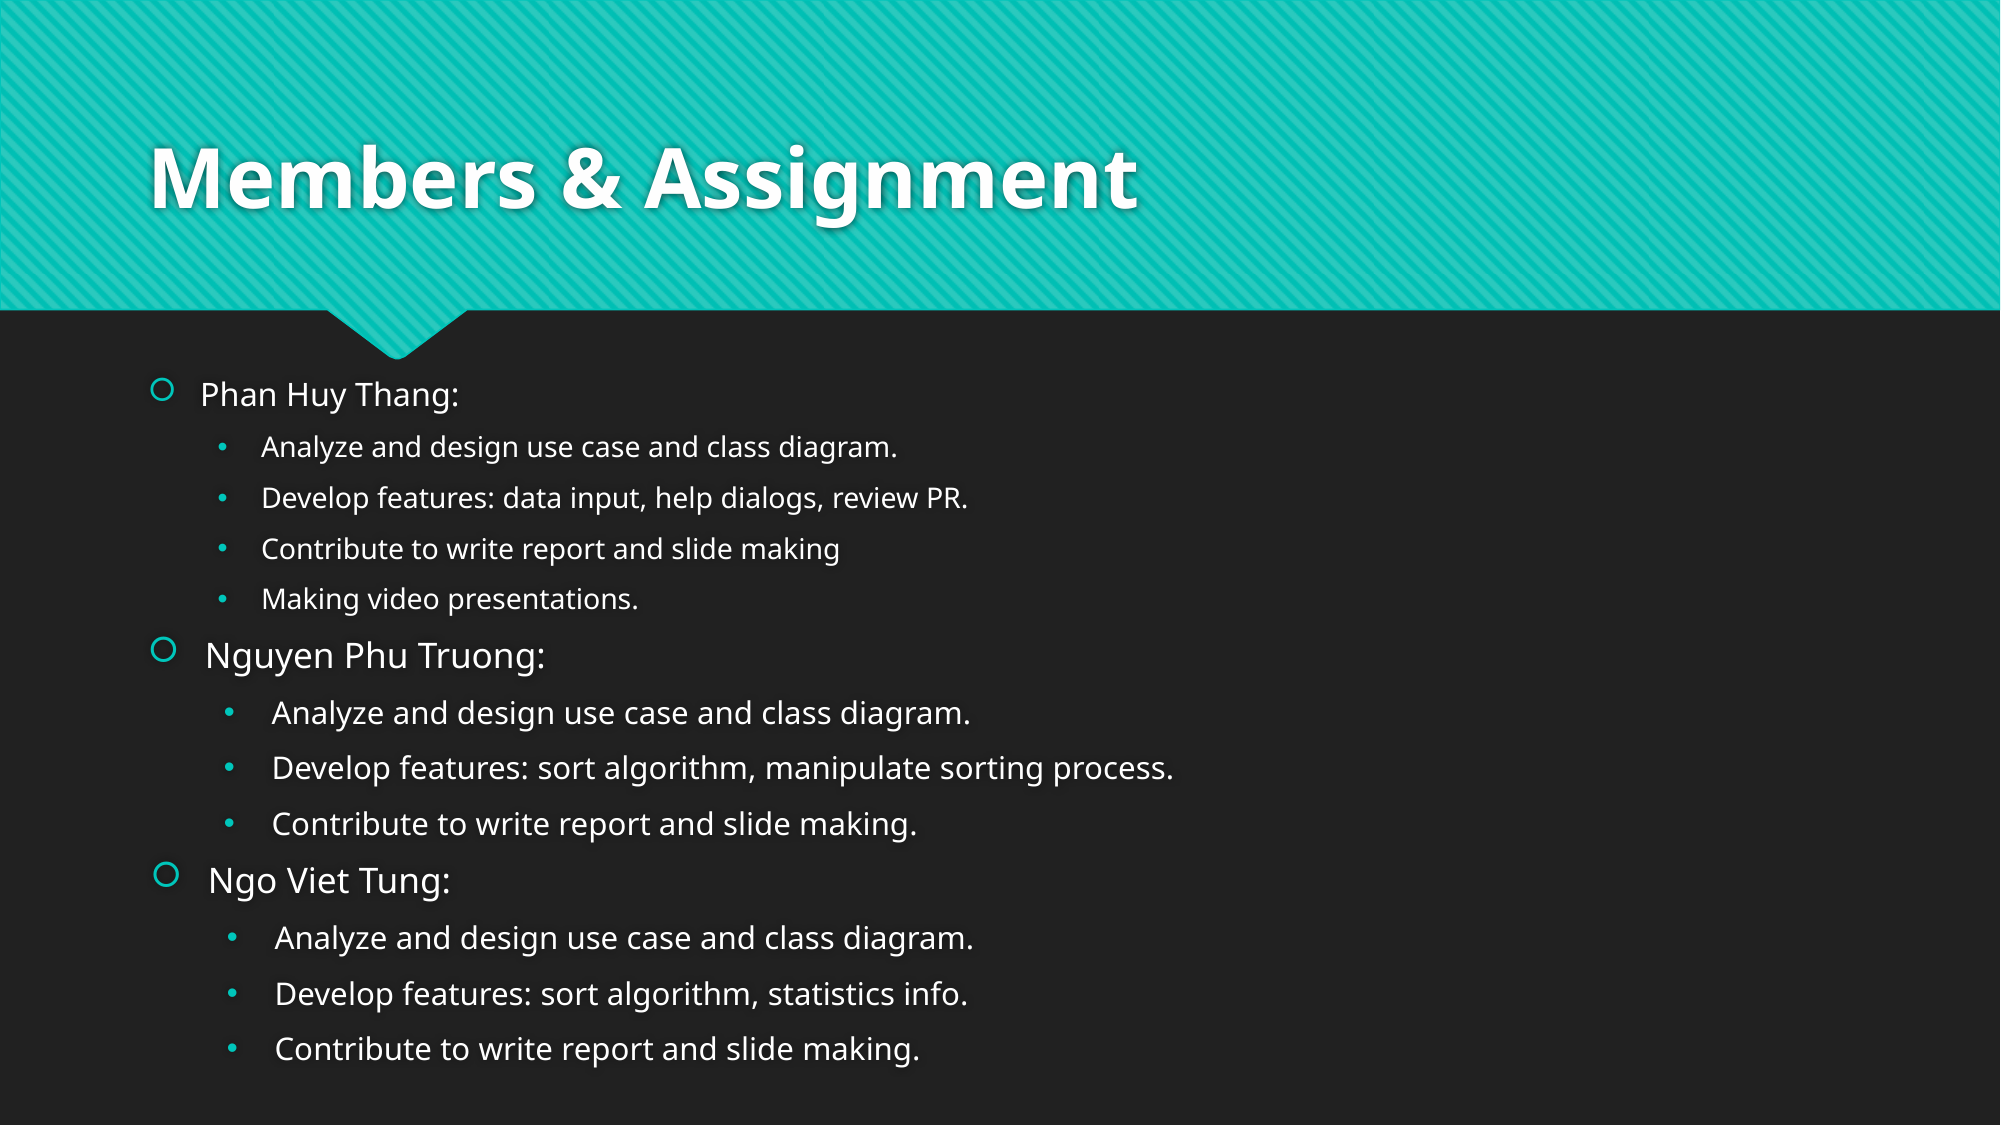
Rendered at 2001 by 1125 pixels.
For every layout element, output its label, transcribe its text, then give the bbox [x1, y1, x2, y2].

text_box Nguyen Phu Truong: Analyze and design use case and class diagram. Develop features: sort algorithm, manipulate sorting process. Contribute to write report and slide making. [132, 625, 1865, 846]
text_box Ngo Viet Tung: Analyze and design use case and class diagram. Develop features: sort algorithm, statistics info. Contribute to write report and slide making. [135, 850, 1867, 1077]
title Members & Assignment [132, 73, 1868, 233]
list Phan Huy Thang: Analyze and design use case and class diagram. Develop features: data input, help dialogs, review PR. Contribute to write report and slide making Making video presentations. [132, 366, 1865, 618]
